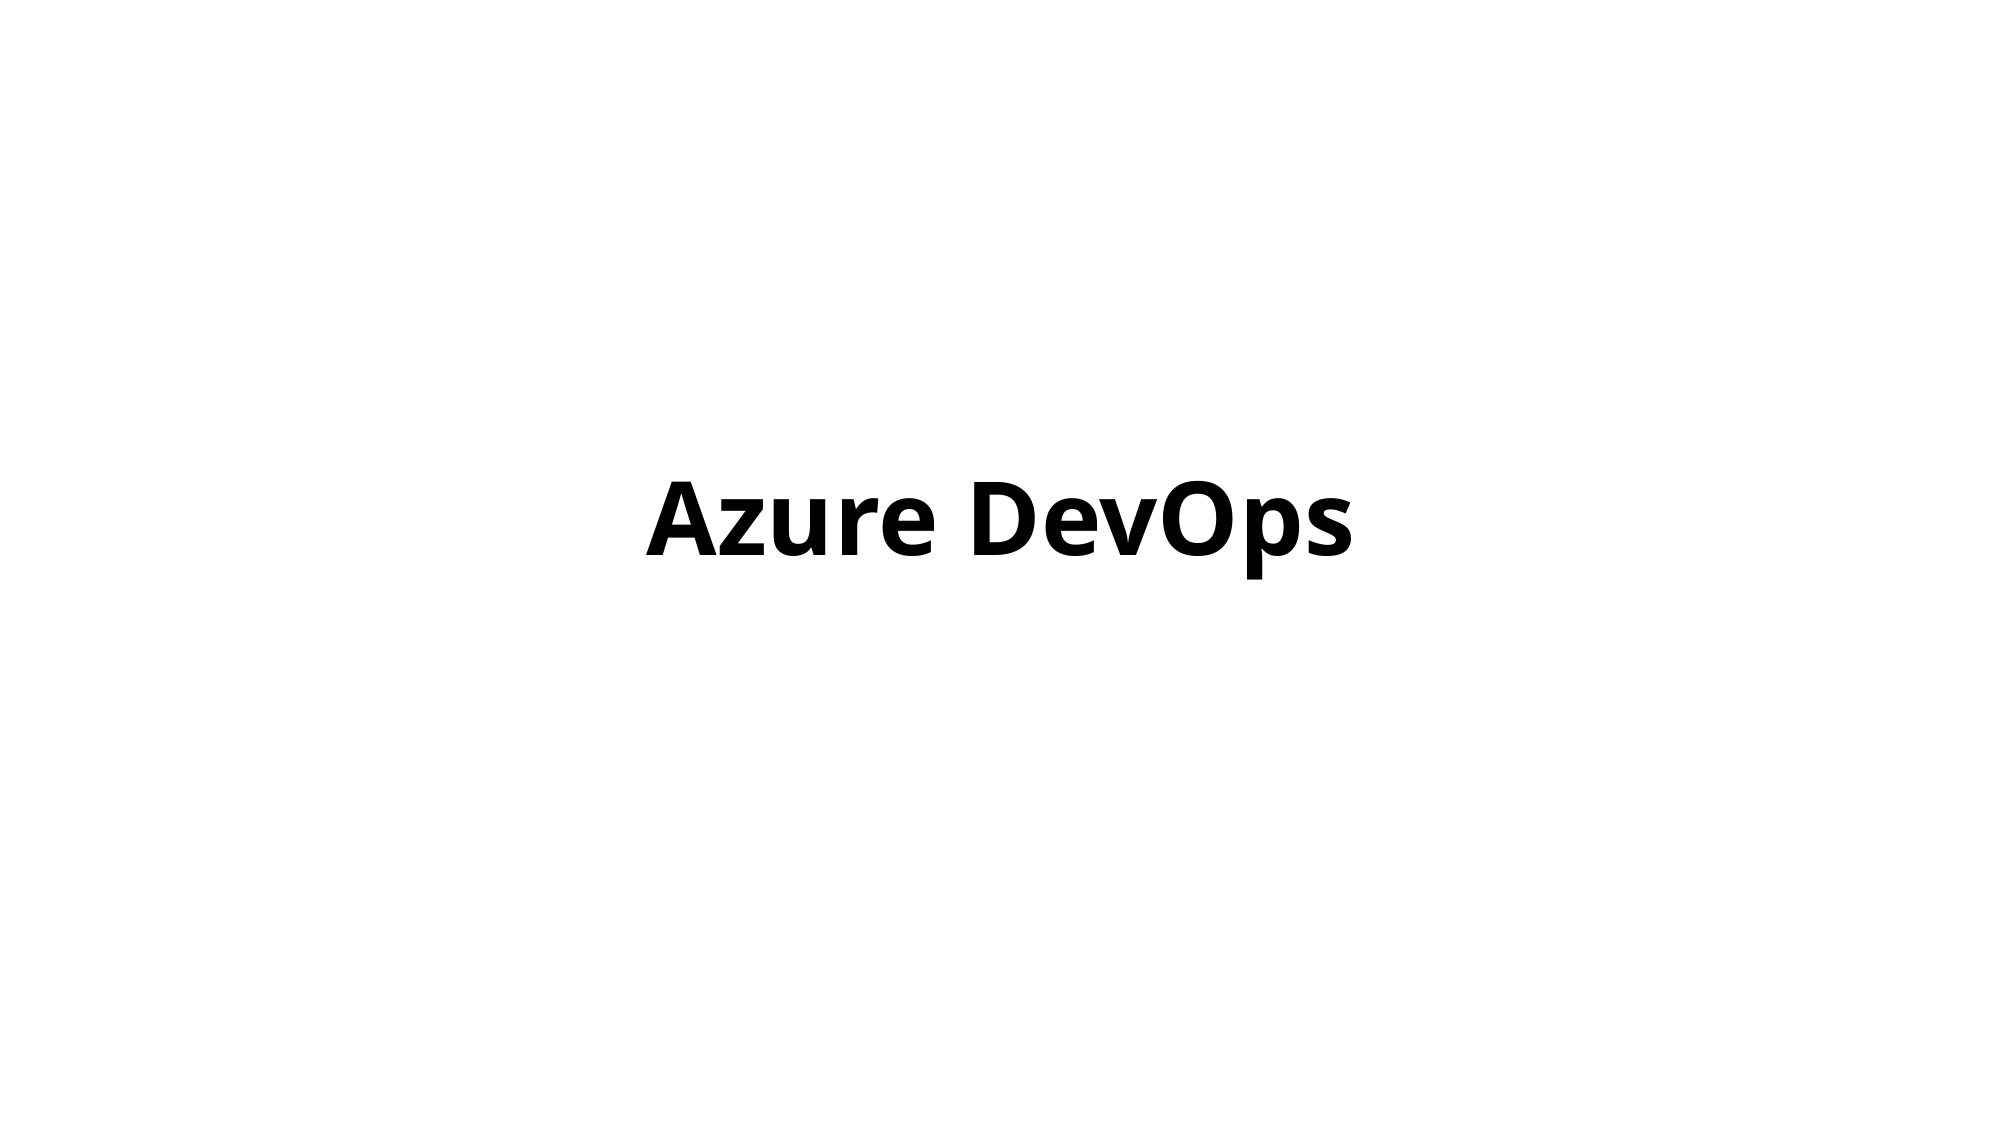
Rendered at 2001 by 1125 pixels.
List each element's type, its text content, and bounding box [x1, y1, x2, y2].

title Azure DevOps [631, 413, 1403, 632]
